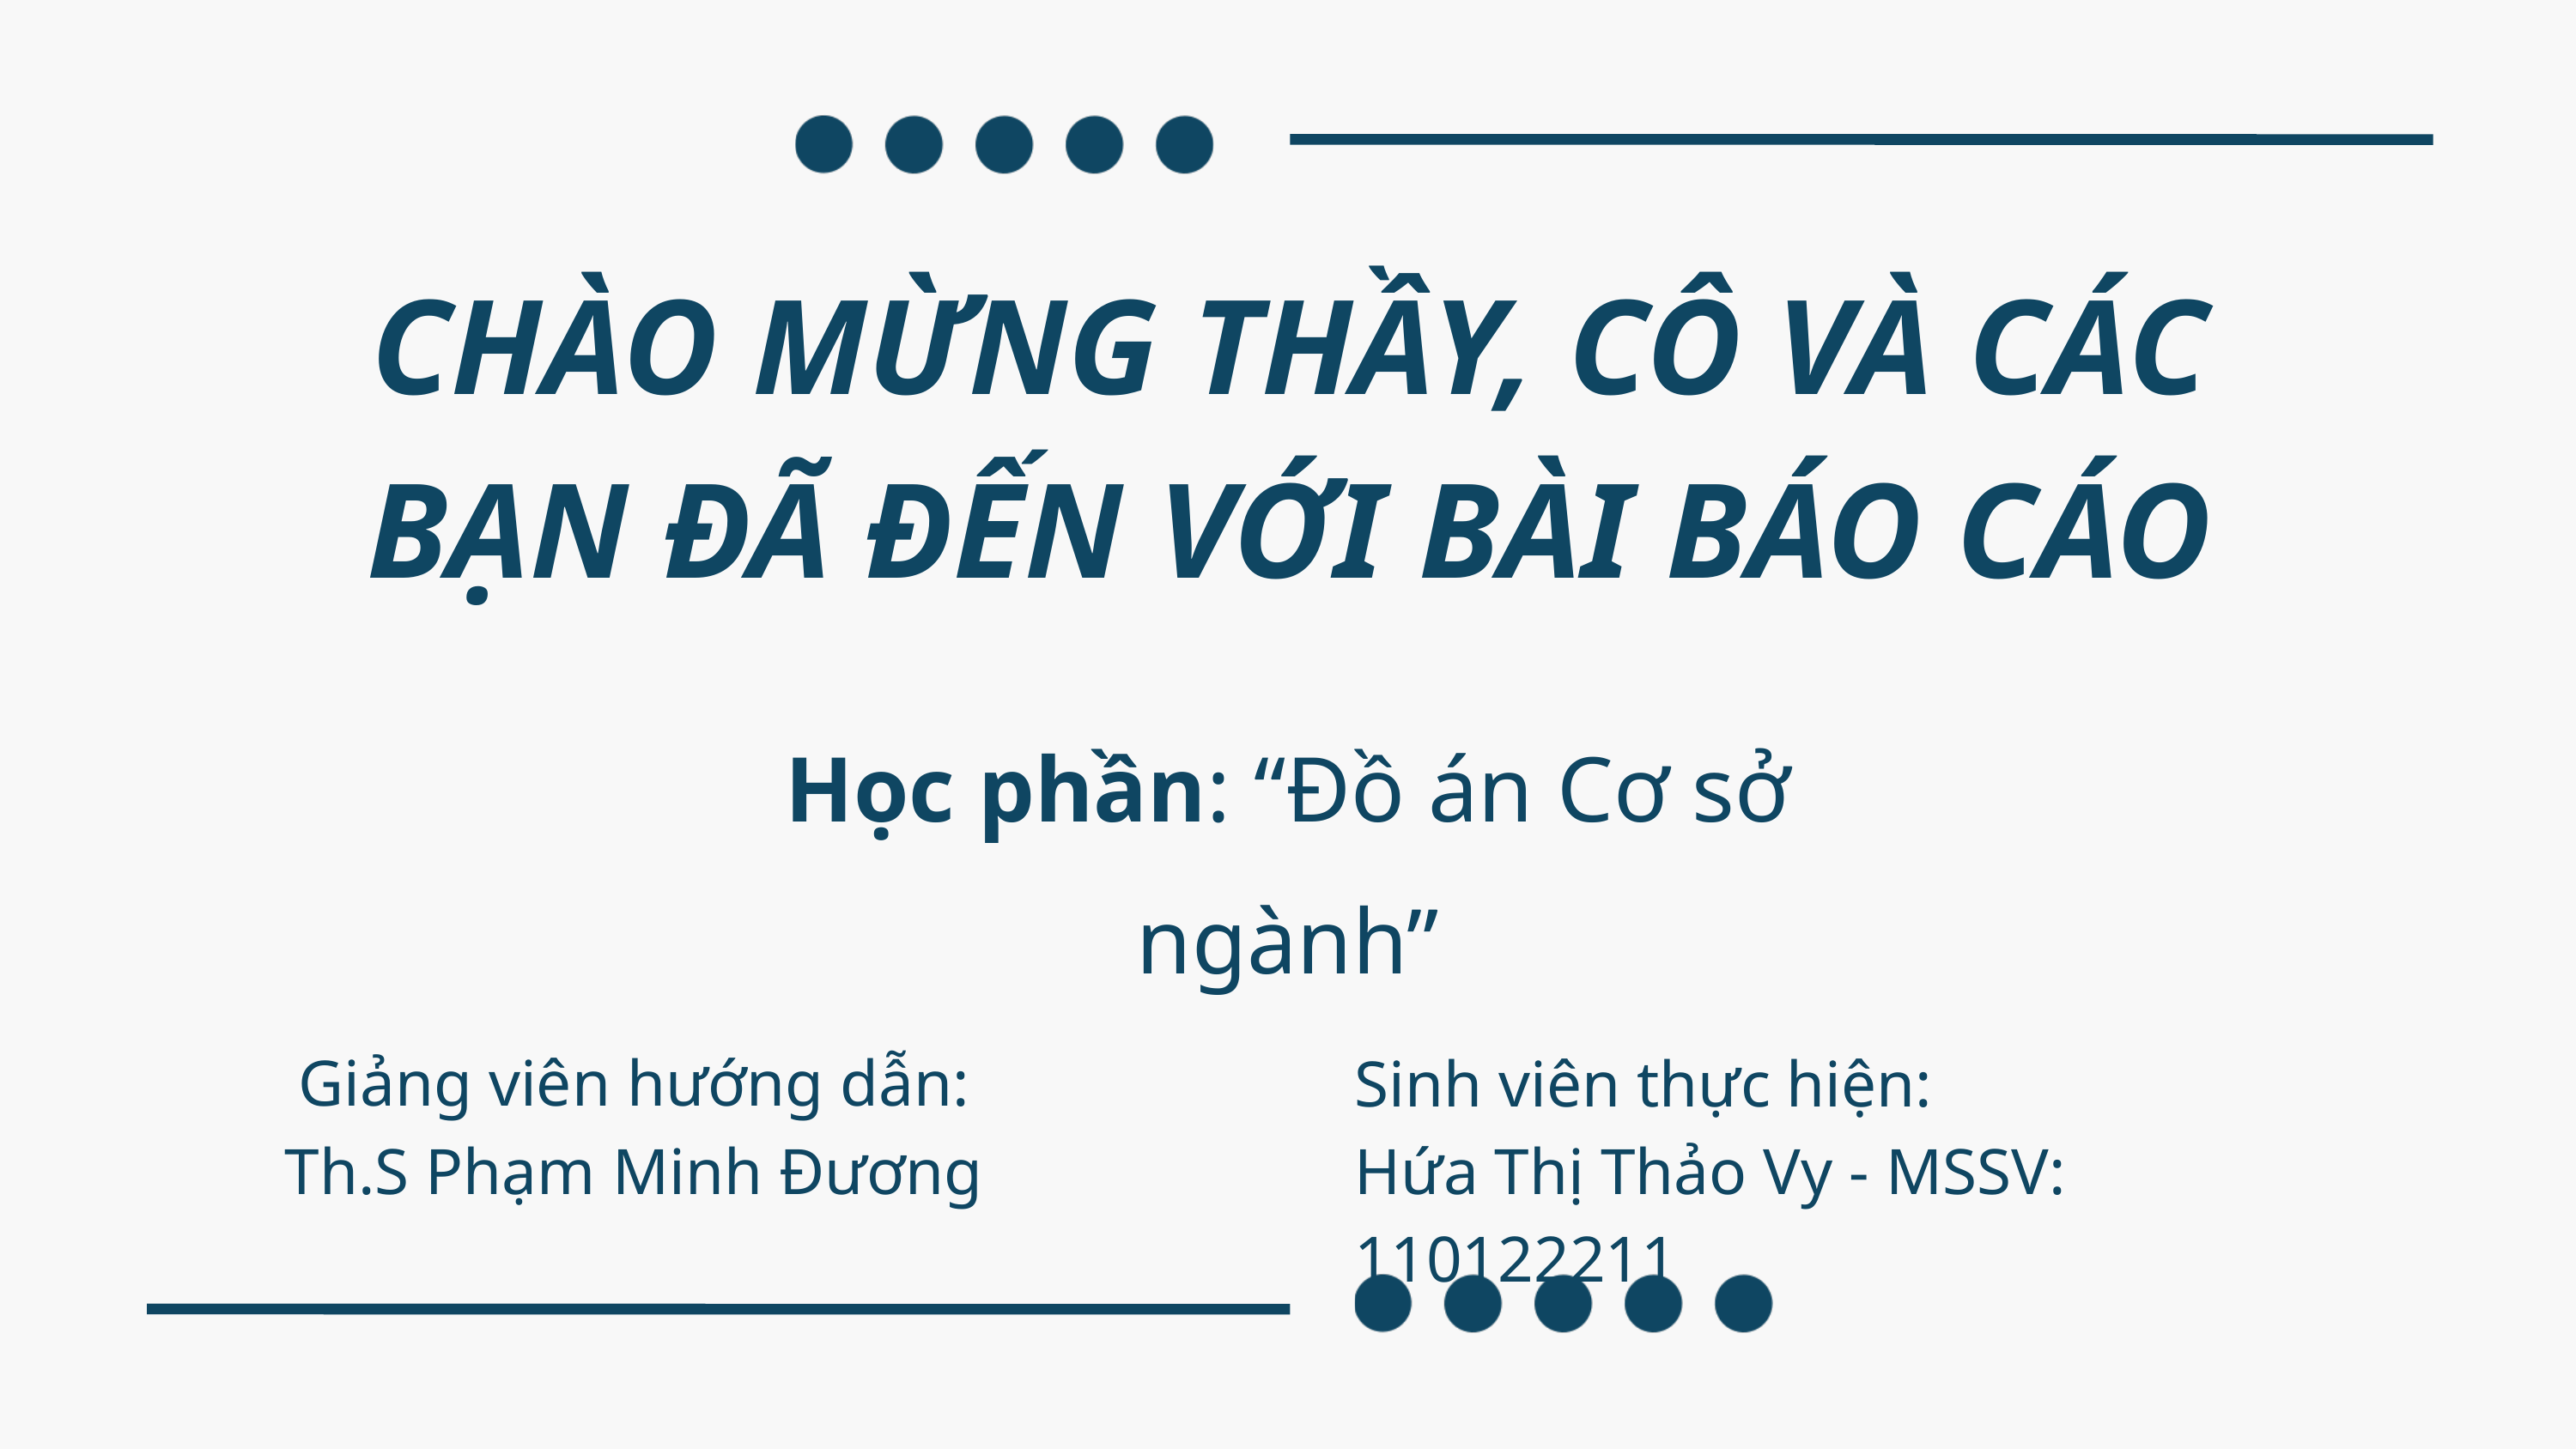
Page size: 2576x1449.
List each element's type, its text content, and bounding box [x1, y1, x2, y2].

text_box Sinh viên thực hiện: Hứa Thị Thảo Vy - MSSV: 110122211 [1354, 1031, 2348, 1295]
text_box Học phần: “Đồ án Cơ sở ngành” [634, 688, 1942, 992]
text_box Giảng viên hướng dẫn: Th.S Phạm Minh Đương [0, 1031, 1354, 1207]
text_box CHÀO MỪNG THẦY, CÔ VÀ CÁC BẠN ĐÃ ĐẾN VỚI BÀI BÁO CÁO [223, 237, 2357, 1321]
text_box [795, 113, 1214, 176]
text_box [1354, 1295, 1773, 1335]
